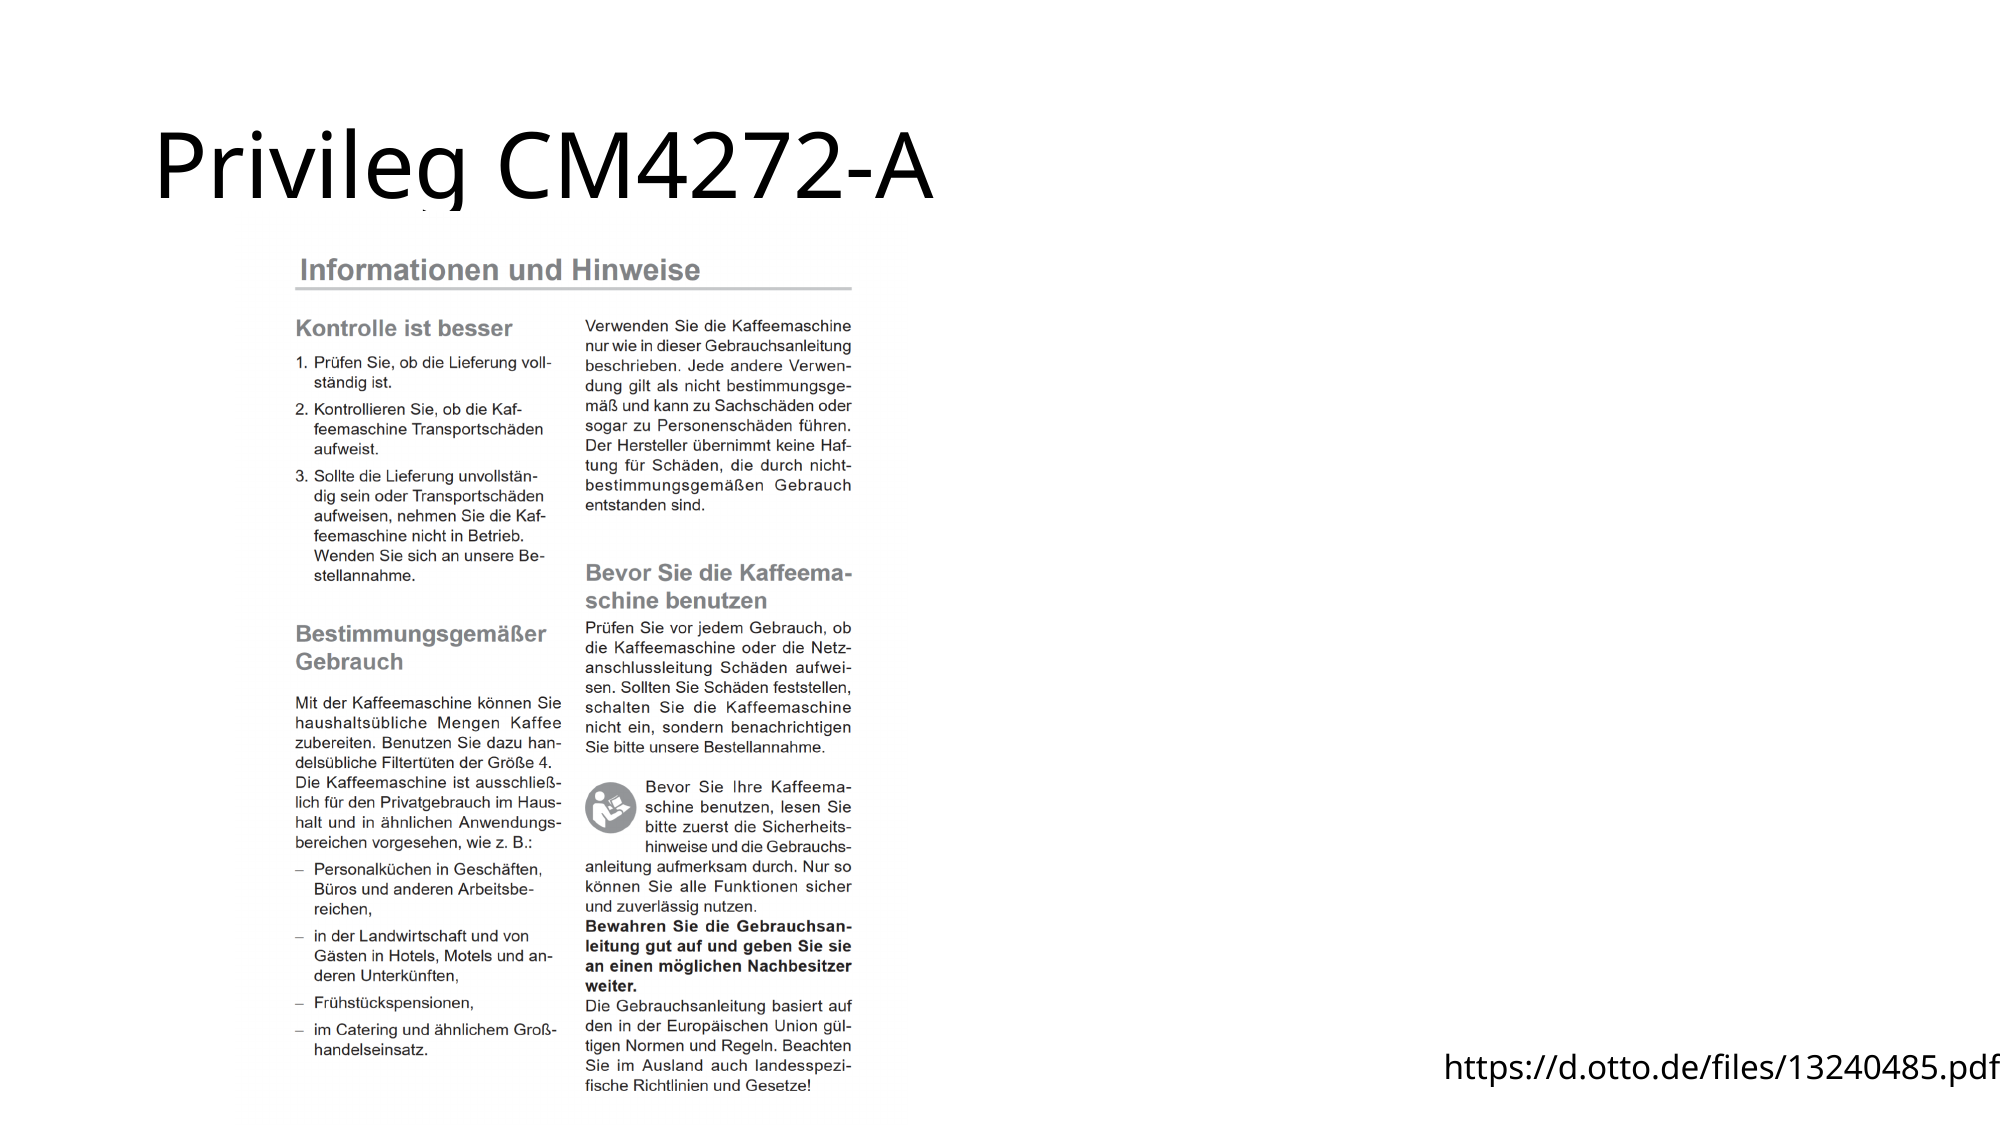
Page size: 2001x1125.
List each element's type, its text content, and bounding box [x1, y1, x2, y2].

list https://d.otto.de/files/13240485.pdf [1428, 1043, 2000, 1125]
picture [234, 210, 909, 1125]
title Privileg CM4272-A [137, 59, 1863, 278]
